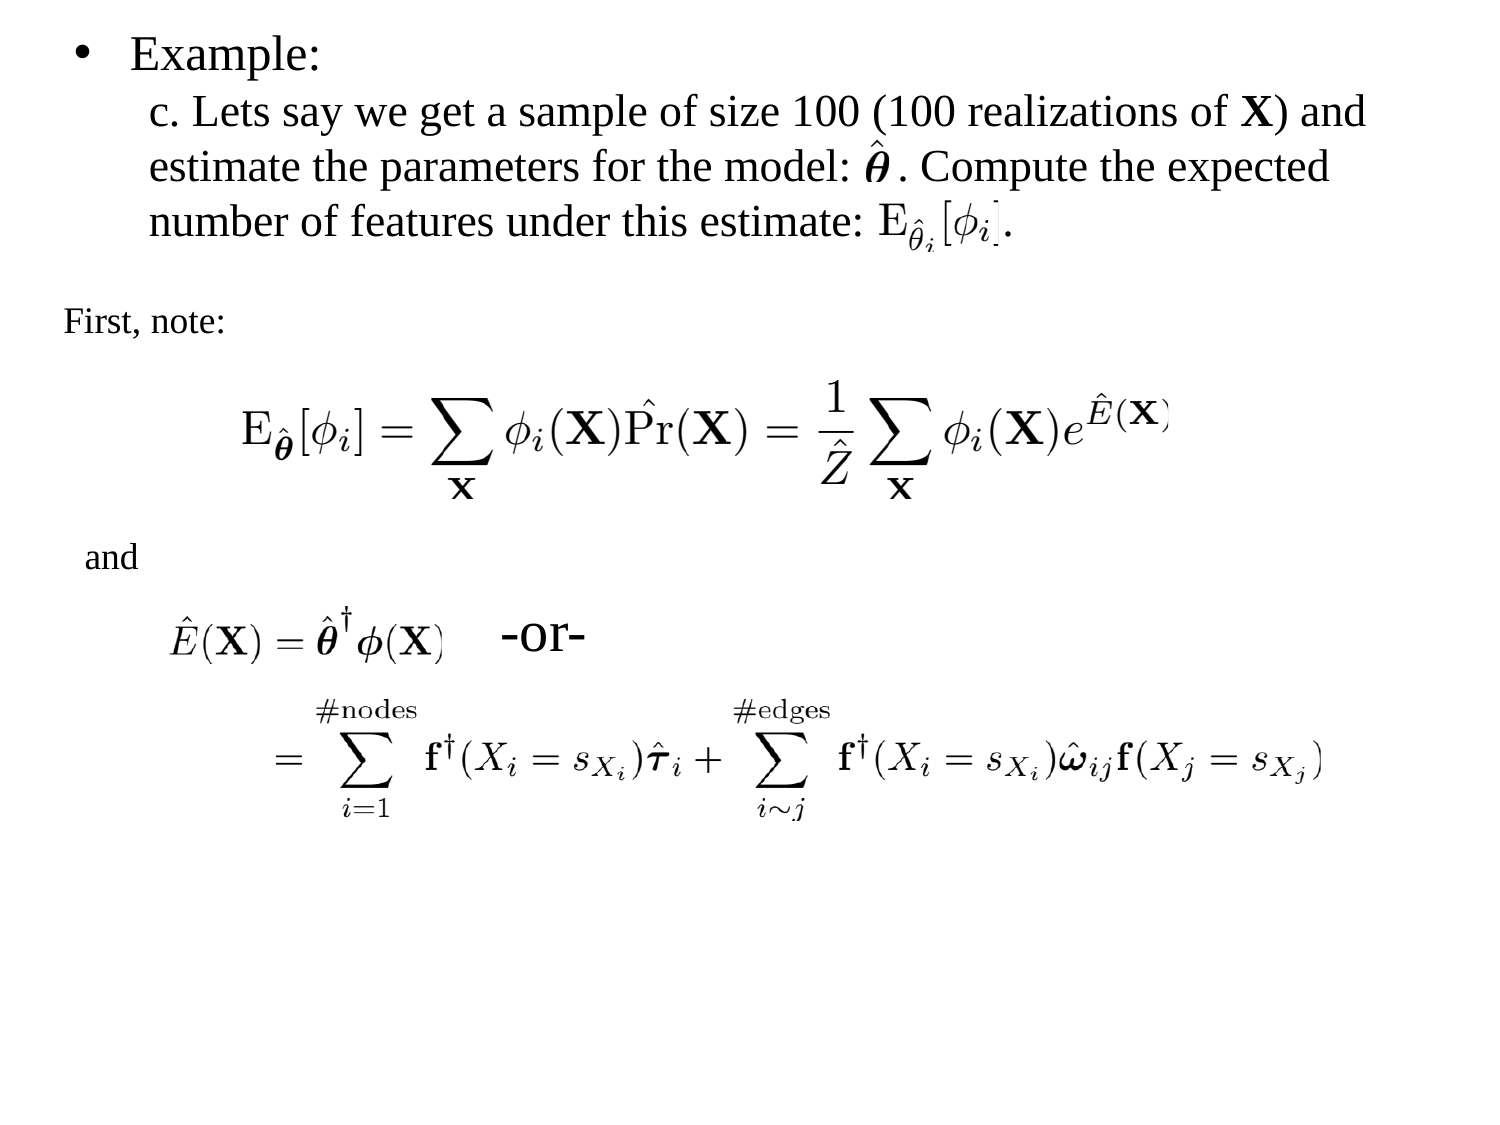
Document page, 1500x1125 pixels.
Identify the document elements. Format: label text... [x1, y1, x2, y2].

text_box Example: c. Lets say we get a sample of size 100 (100 realizations of X) and estimate the parameters for the model: . Compute the expected number of features under this estimate: . [58, 13, 1414, 254]
text_box First, note: [48, 289, 242, 349]
picture [865, 138, 890, 183]
picture [242, 379, 1169, 499]
picture [275, 697, 1321, 821]
picture [169, 605, 442, 664]
picture [878, 199, 999, 252]
text_box -or- [485, 585, 602, 671]
text_box and [69, 524, 154, 585]
